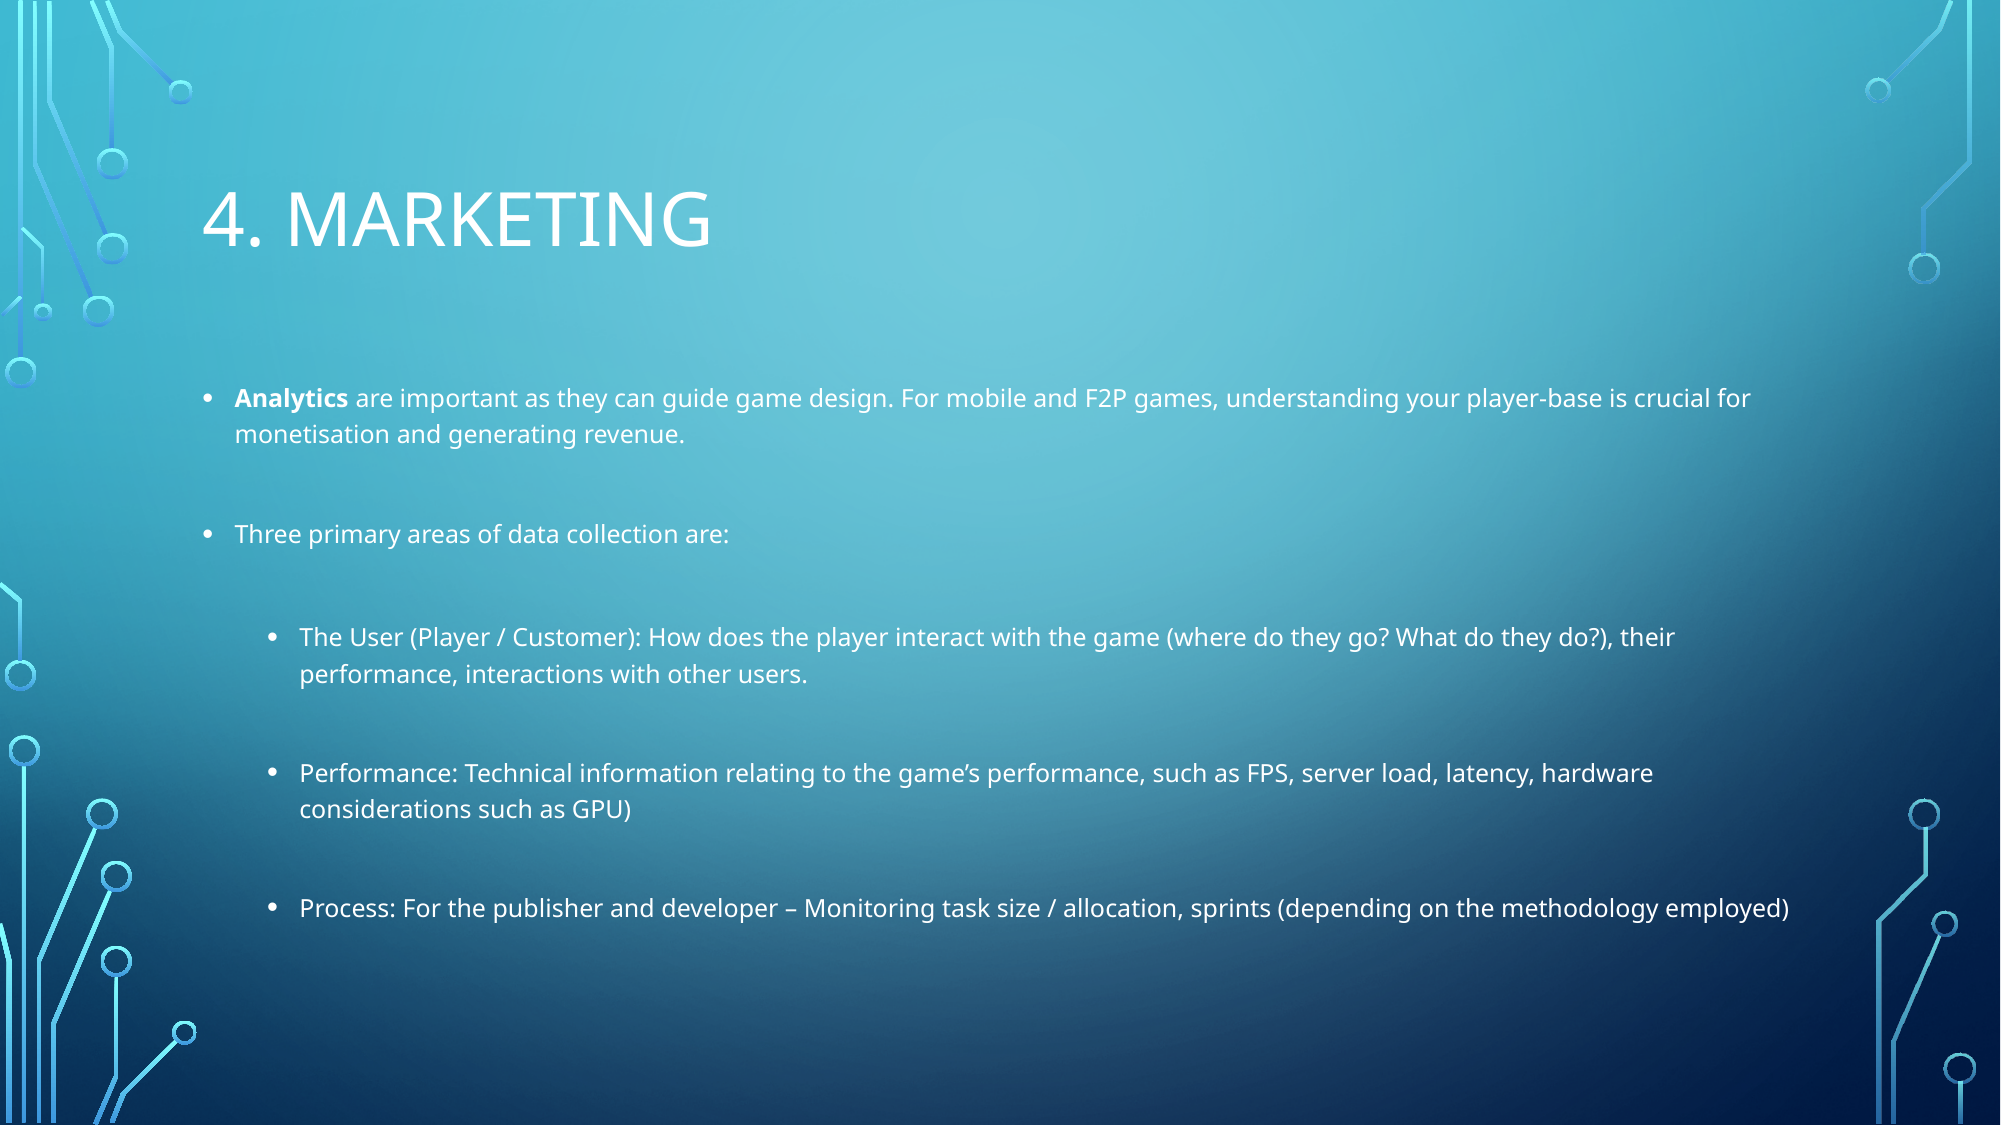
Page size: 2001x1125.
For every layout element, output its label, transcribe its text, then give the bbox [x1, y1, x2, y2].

title 4. Marketing [187, 101, 1813, 344]
list Analytics are important as they can guide game design. For mobile and F2P games, understanding your player-base is crucial for monetisation and generating revenue. Three primary areas of data collection are: The User (Player / Customer): How does the player interact with the game (where do they go? What do they do?), their performance, interactions with other users. Performance: Technical information relating to the game’s performance, such as FPS, server load, latency, hardware considerations such as GPU) Process: For the publisher and developer – Monitoring task size / allocation, sprints (depending on the methodology employed) [187, 369, 1813, 950]
